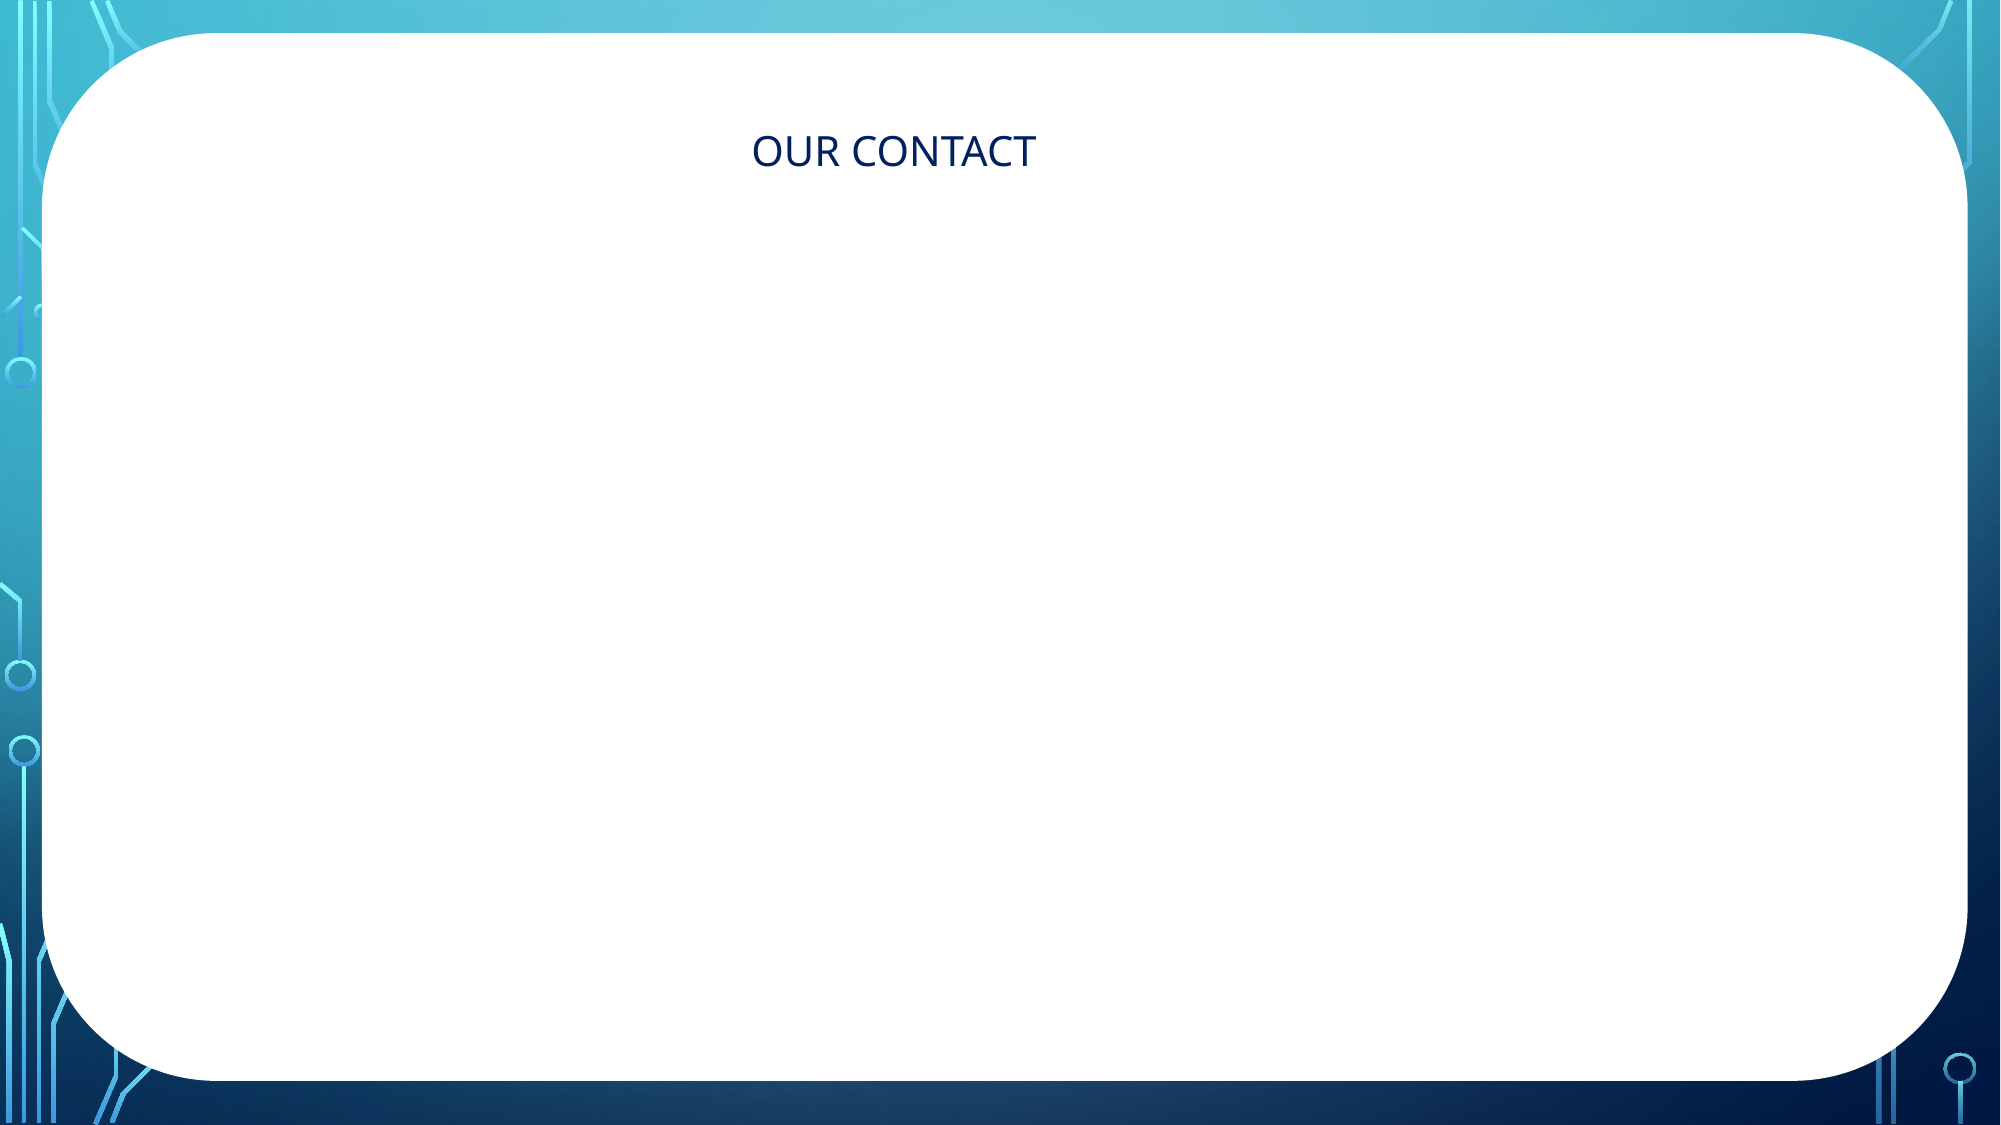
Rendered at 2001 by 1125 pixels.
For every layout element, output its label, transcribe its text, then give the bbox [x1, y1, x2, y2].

text_box [40, 31, 1969, 1083]
text_box OUR CONTACT [736, 116, 1163, 182]
